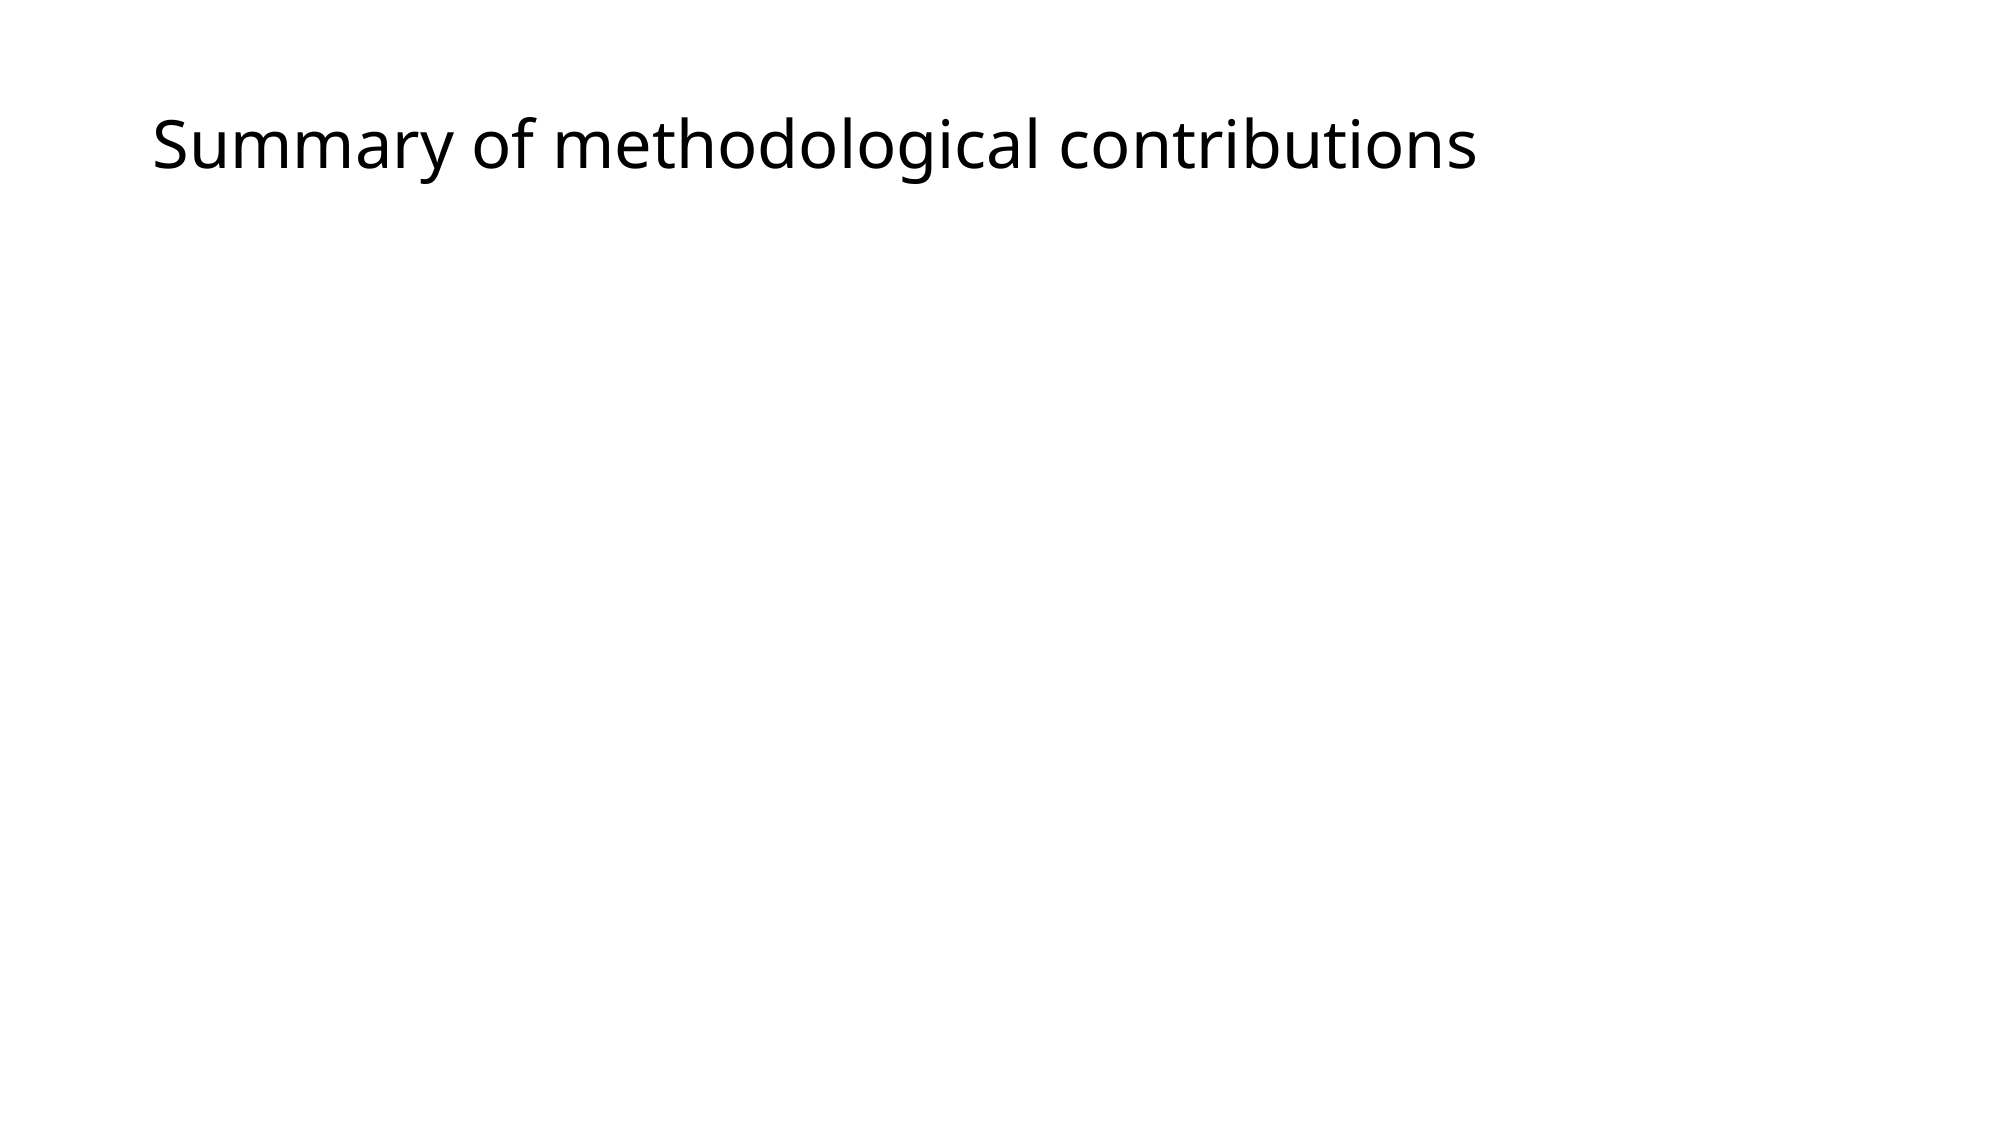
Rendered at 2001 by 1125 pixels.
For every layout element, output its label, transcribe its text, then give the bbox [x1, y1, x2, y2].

title Summary of methodological contributions [137, 88, 1863, 206]
